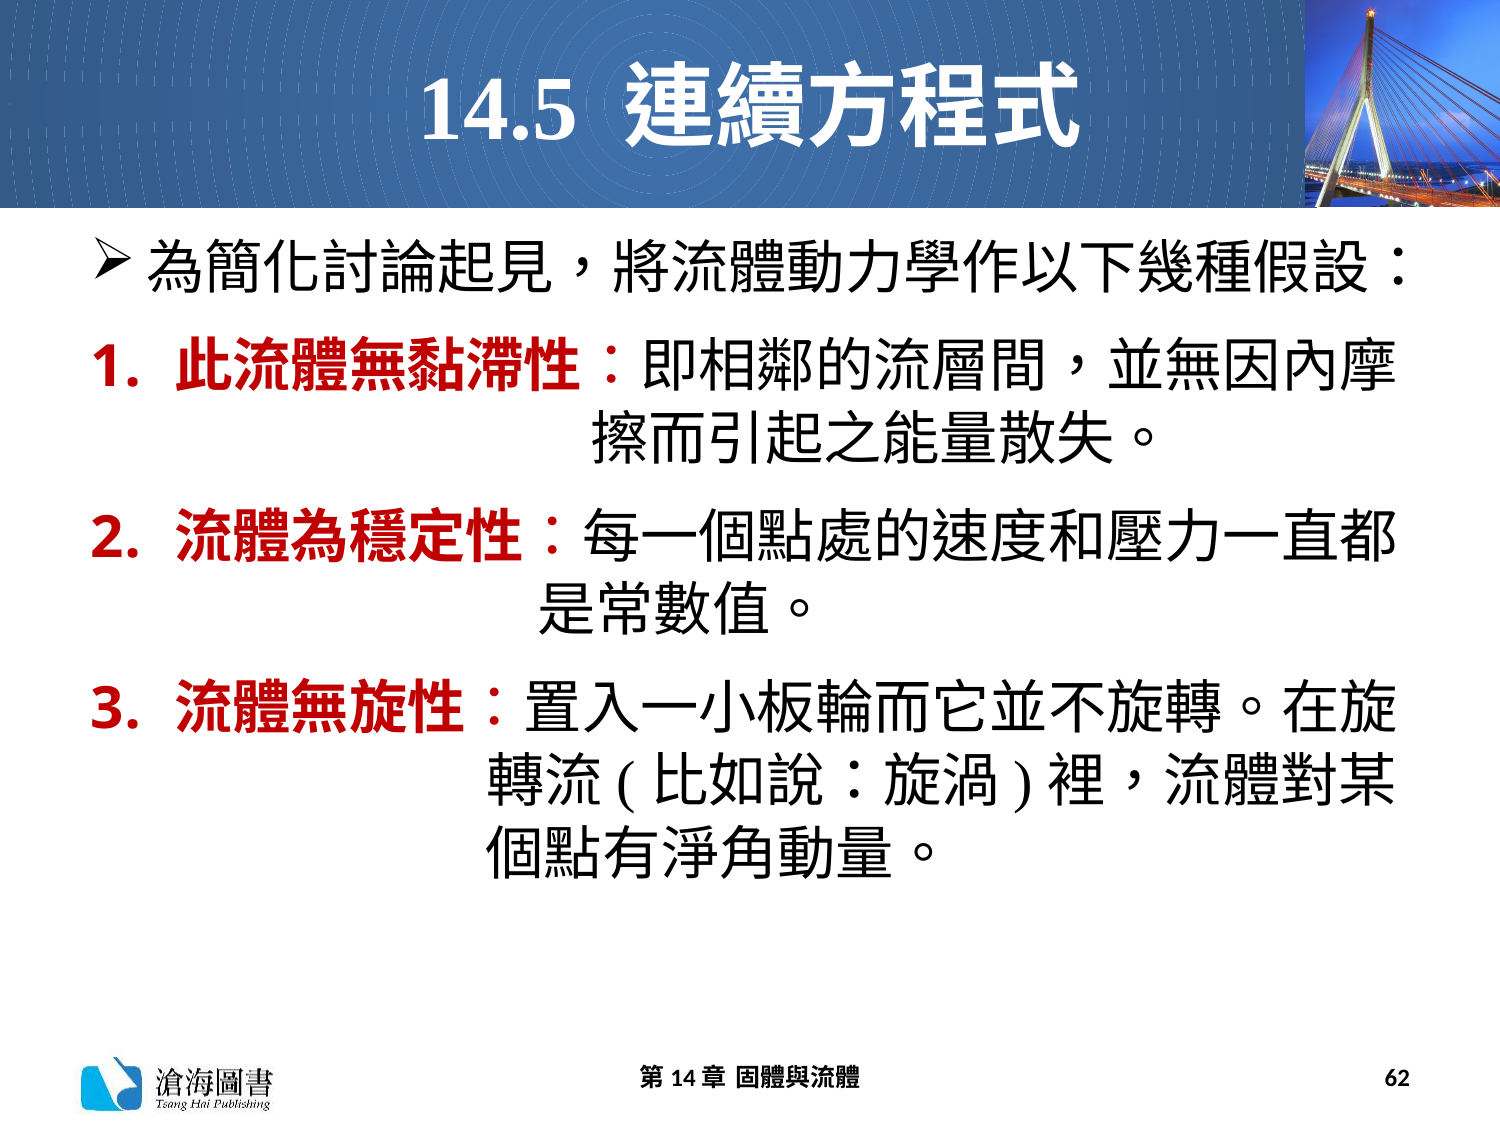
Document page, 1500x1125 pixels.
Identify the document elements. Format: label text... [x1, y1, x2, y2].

footer 第14章 固體與流體 [512, 1046, 988, 1107]
slide_number 62 [1074, 1046, 1425, 1107]
title 14.5 連續方程式 [75, 21, 1425, 185]
picture [75, 1049, 274, 1118]
picture [1305, 0, 1500, 207]
list 為簡化討論起見，將流體動力學作以下幾種假設： 此流體無黏滯性：即相鄰的流層間，並無因內摩 擦而引起之能量散失。 流體為穩定性：每一個點處的速度和壓力一直都 是常數值。 流體無旋性：置入一小板輪而它並不旋轉。在旋 轉流(比如說：旋渦)裡，流體對某 個點有淨角動量。 [75, 219, 1425, 1043]
